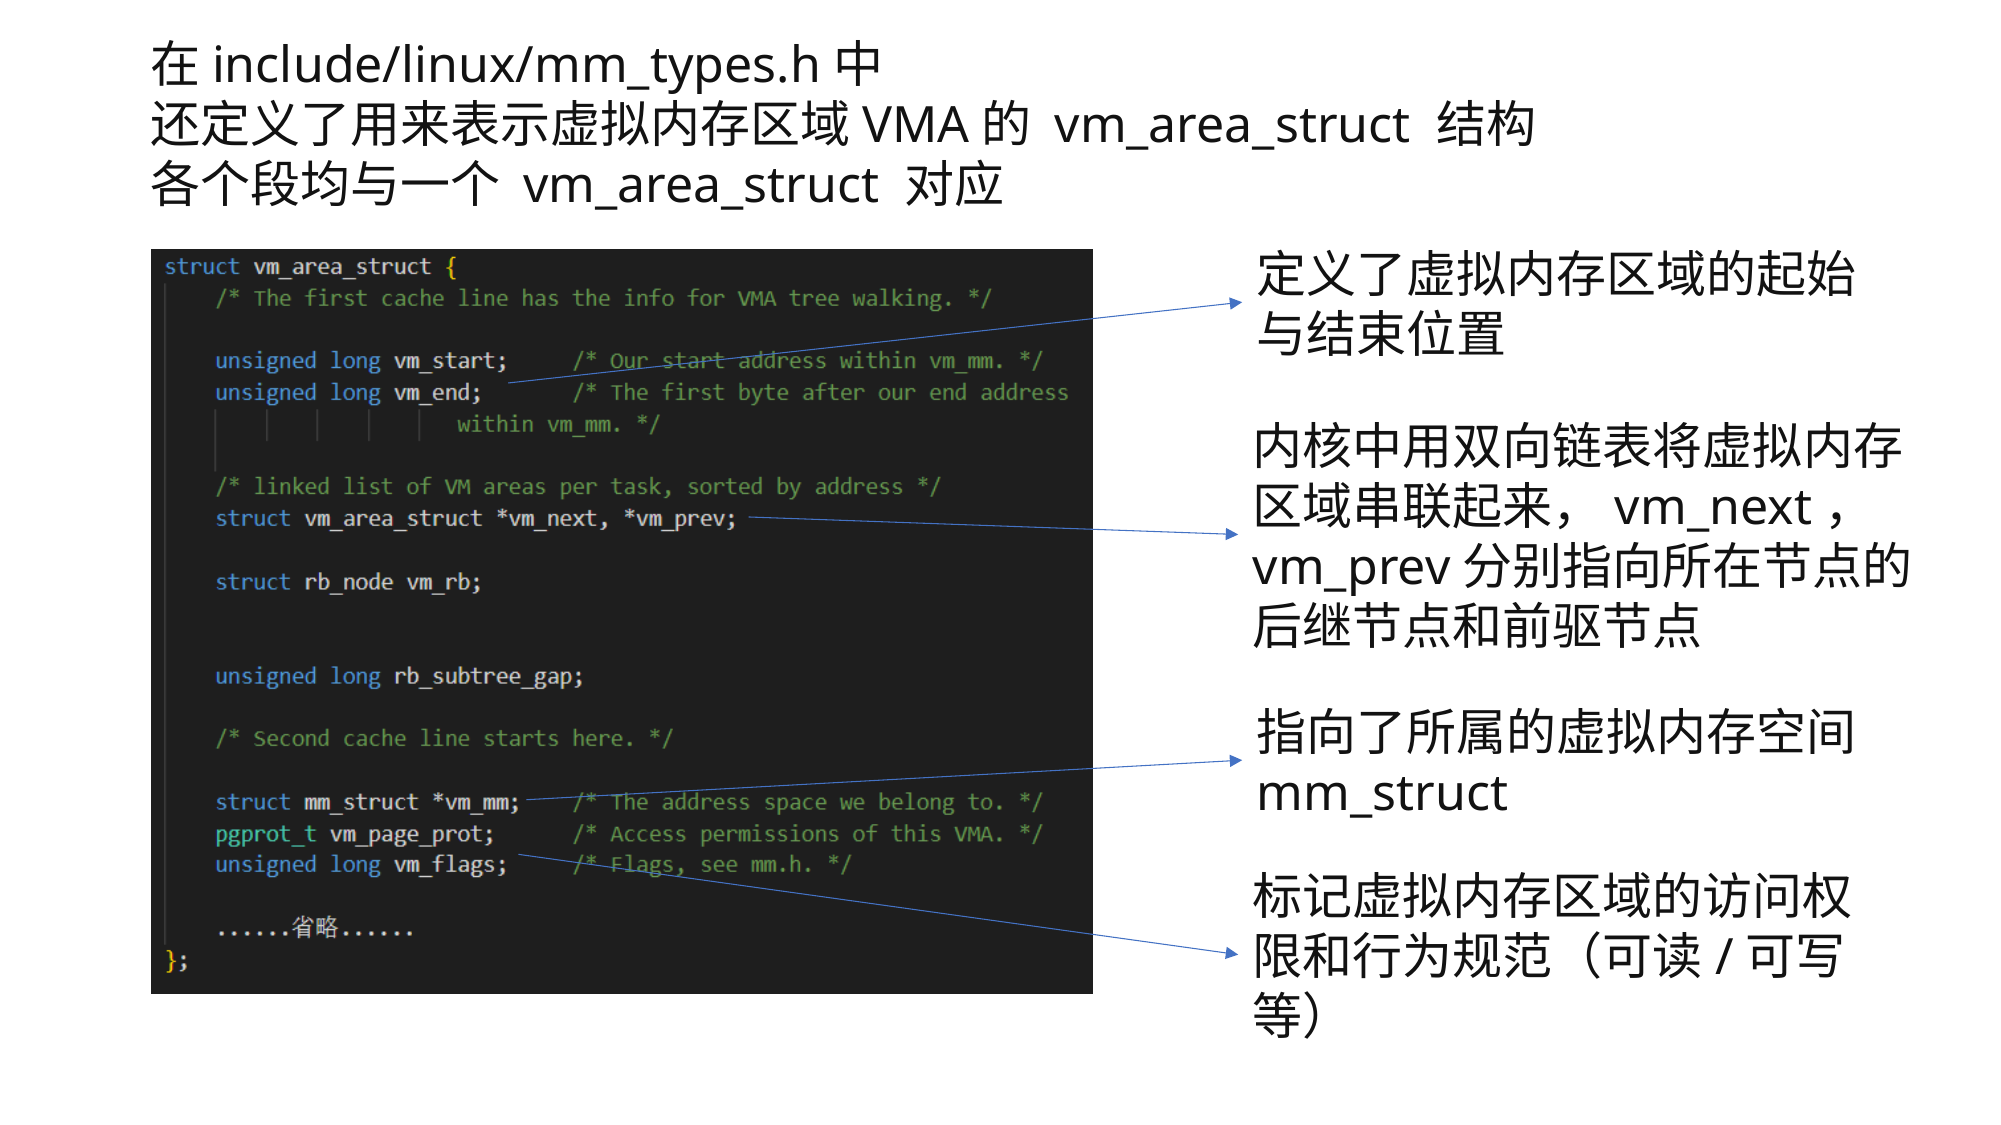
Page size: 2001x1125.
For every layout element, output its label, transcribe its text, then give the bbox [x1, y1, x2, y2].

picture [151, 249, 1093, 994]
text_box 在include/linux/mm_types.h中 还定义了用来表示虚拟内存区域VMA的 vm_area_struct 结构 各个段均与一个 vm_area_struct 对应 [135, 24, 1720, 265]
text_box 指向了所属的虚拟内存空间 mm_struct [1242, 692, 1878, 828]
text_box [518, 854, 1239, 926]
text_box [748, 516, 1239, 536]
text_box 定义了虚拟内存区域的起始与结束位置 [1242, 234, 1878, 370]
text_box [526, 760, 1243, 800]
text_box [508, 302, 1243, 383]
text_box 标记虚拟内存区域的访问权限和行为规范（可读/可写等） [1238, 857, 1902, 1052]
text_box 内核中用双向链表将虚拟内存区域串联起来，vm_next， vm_prev分别指向所在节点的后继节点和前驱节点 [1238, 407, 1935, 662]
